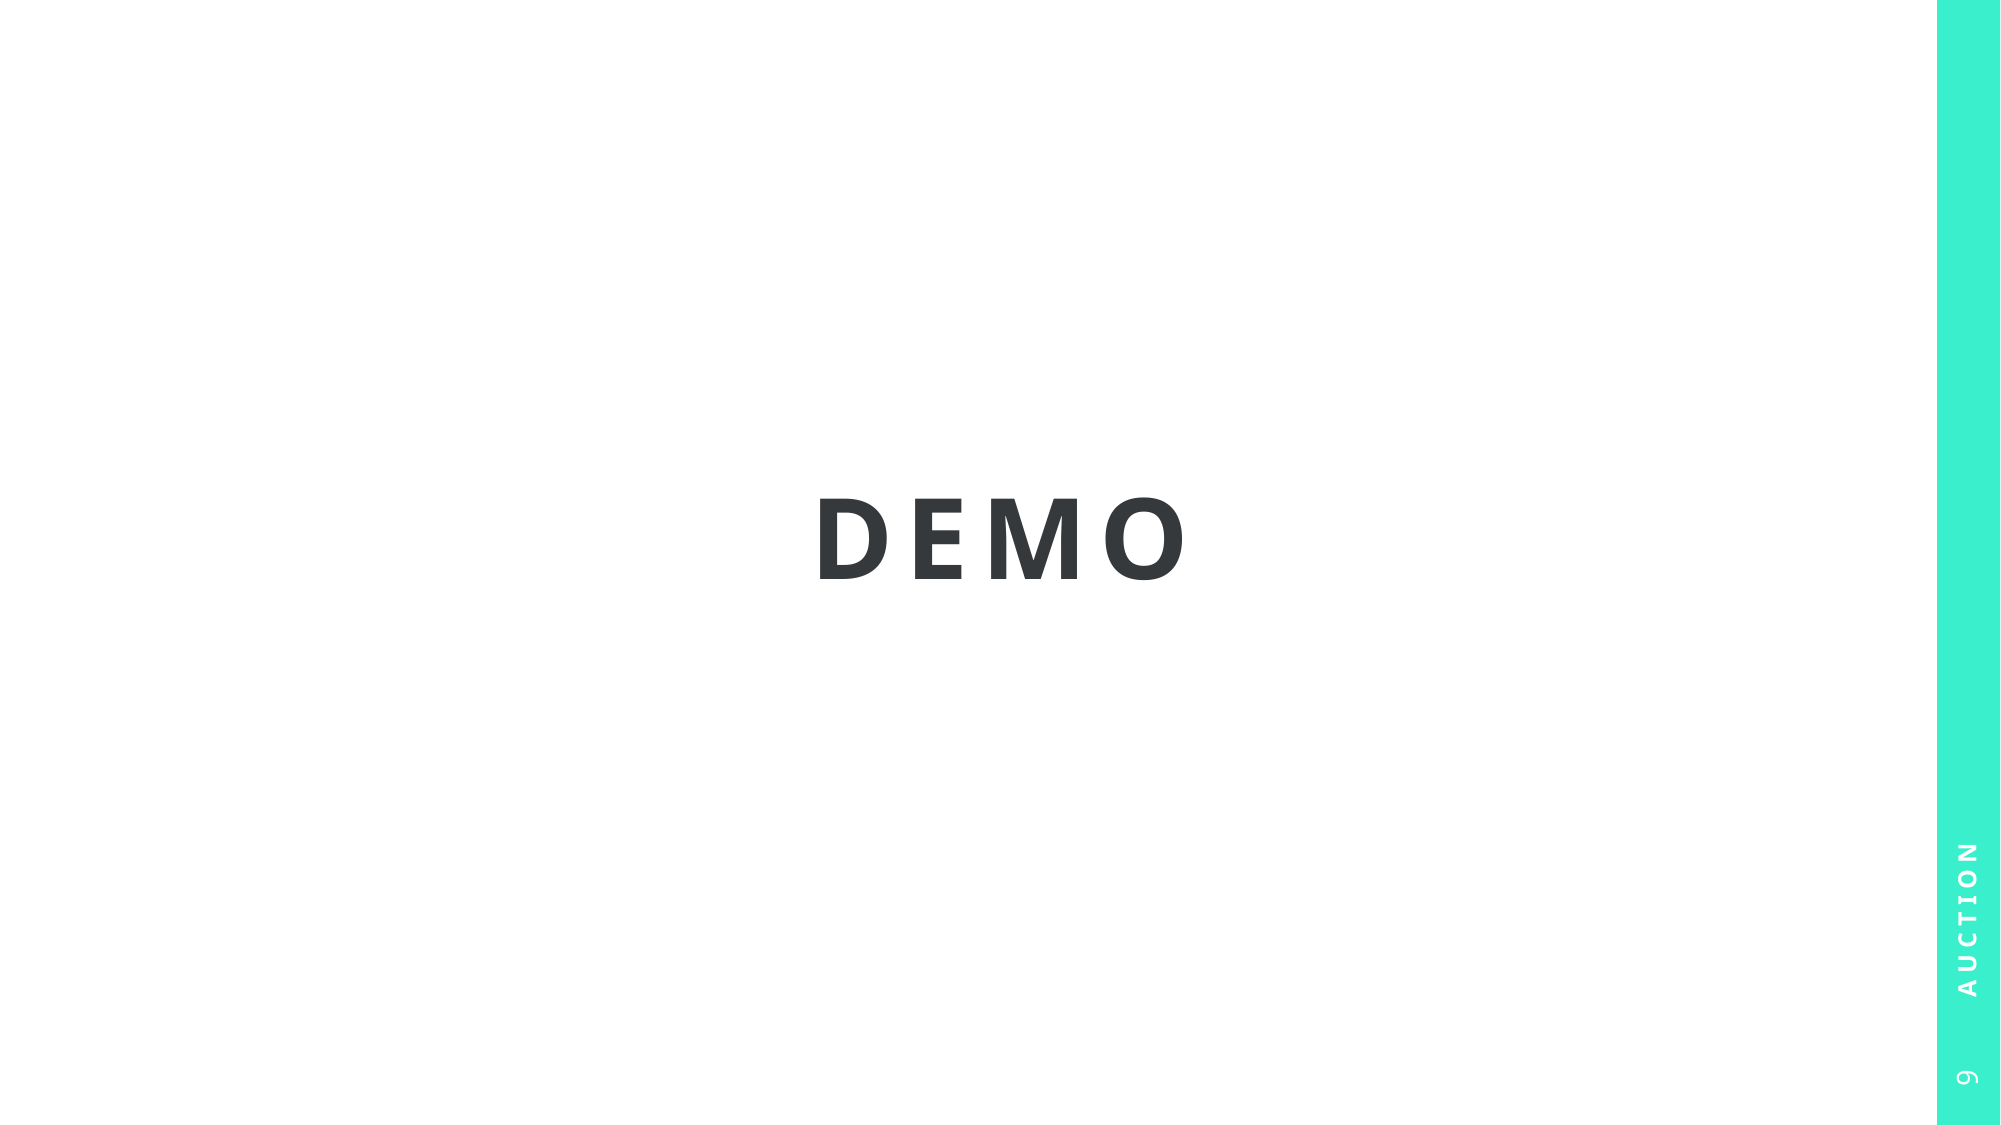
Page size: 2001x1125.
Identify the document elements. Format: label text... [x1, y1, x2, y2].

footer Auction [1937, 0, 2000, 1032]
slide_number 9 [1937, 1032, 2000, 1125]
title Demo [528, 482, 1472, 643]
